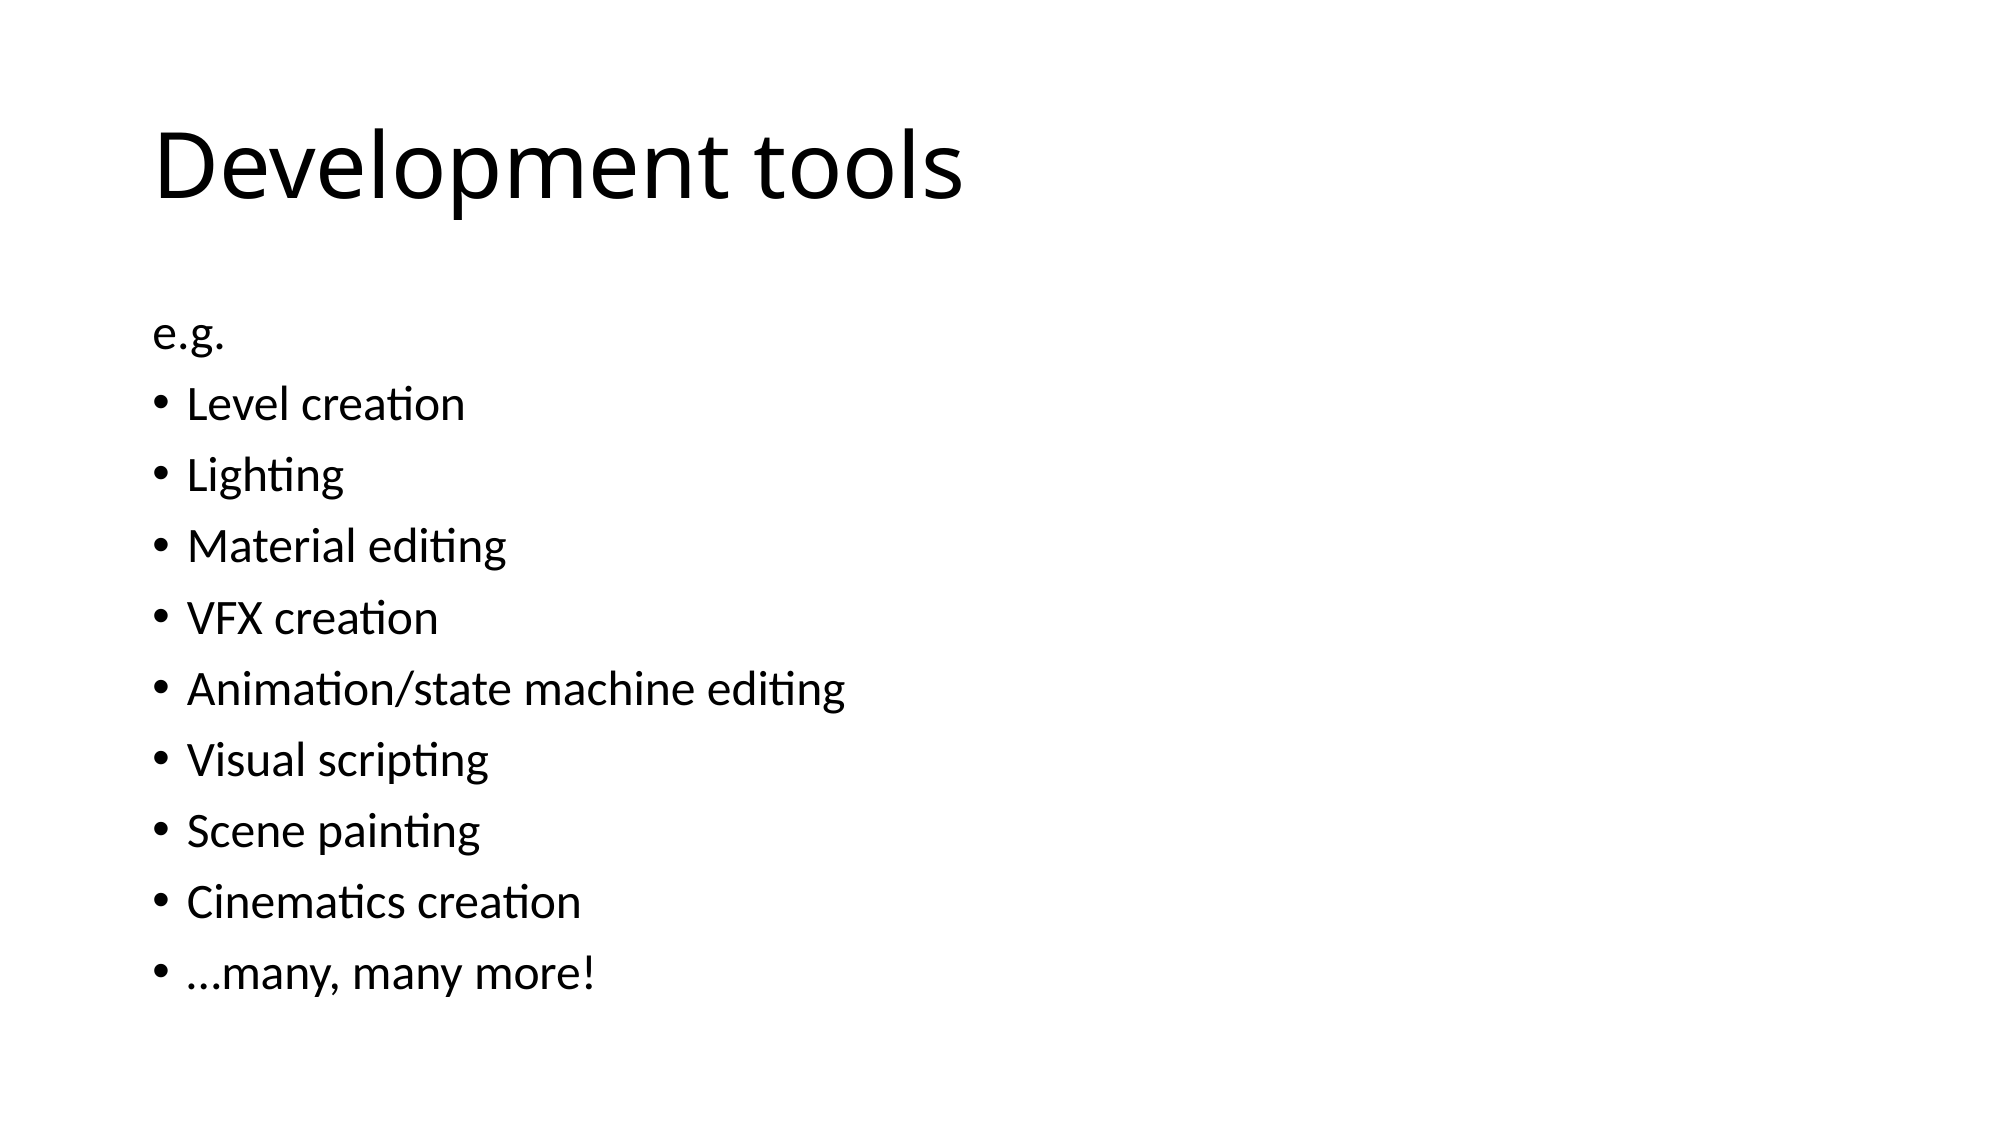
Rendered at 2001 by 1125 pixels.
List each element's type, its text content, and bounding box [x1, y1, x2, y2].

title Development tools [137, 59, 1863, 278]
list e.g. Level creation Lighting Material editing VFX creation Animation/state machine editing Visual scripting Scene painting Cinematics creation …many, many more! [137, 299, 1863, 1014]
